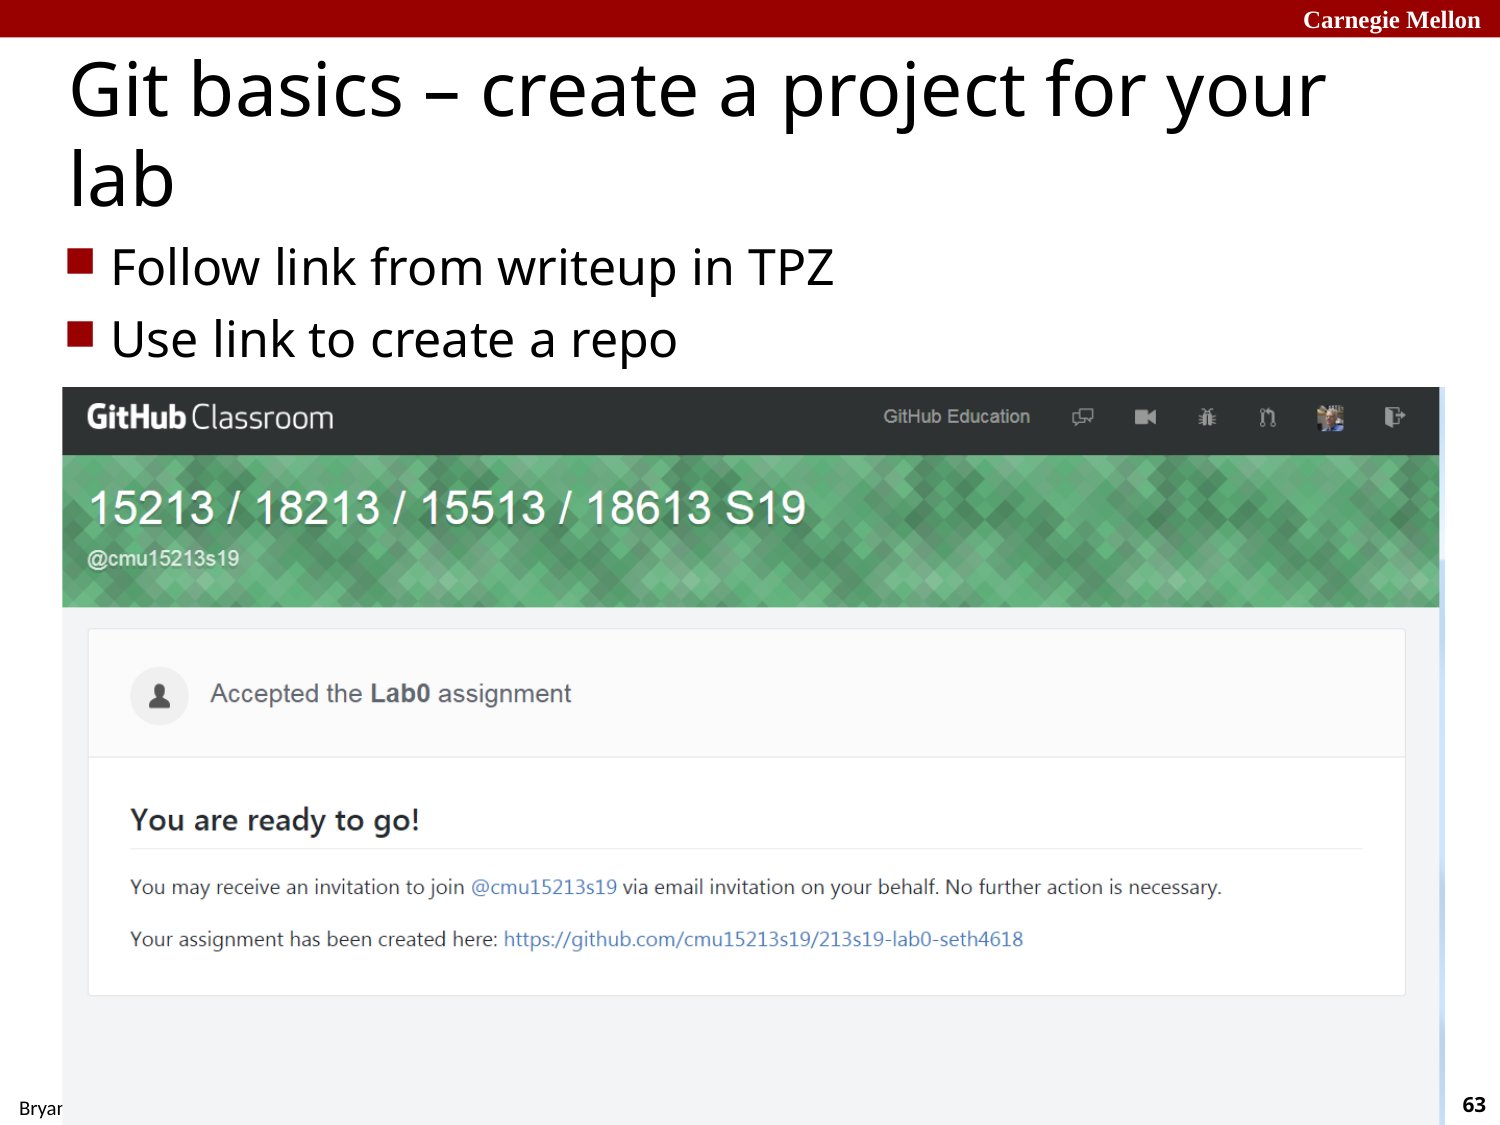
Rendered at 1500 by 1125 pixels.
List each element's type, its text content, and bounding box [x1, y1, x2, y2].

title Git basics – create a project for your lab [62, 41, 1438, 222]
list Follow link from writeup in TPZ Use link to create a repo Clone to your local machine Commit often! [62, 228, 1438, 386]
picture [62, 387, 1446, 1125]
